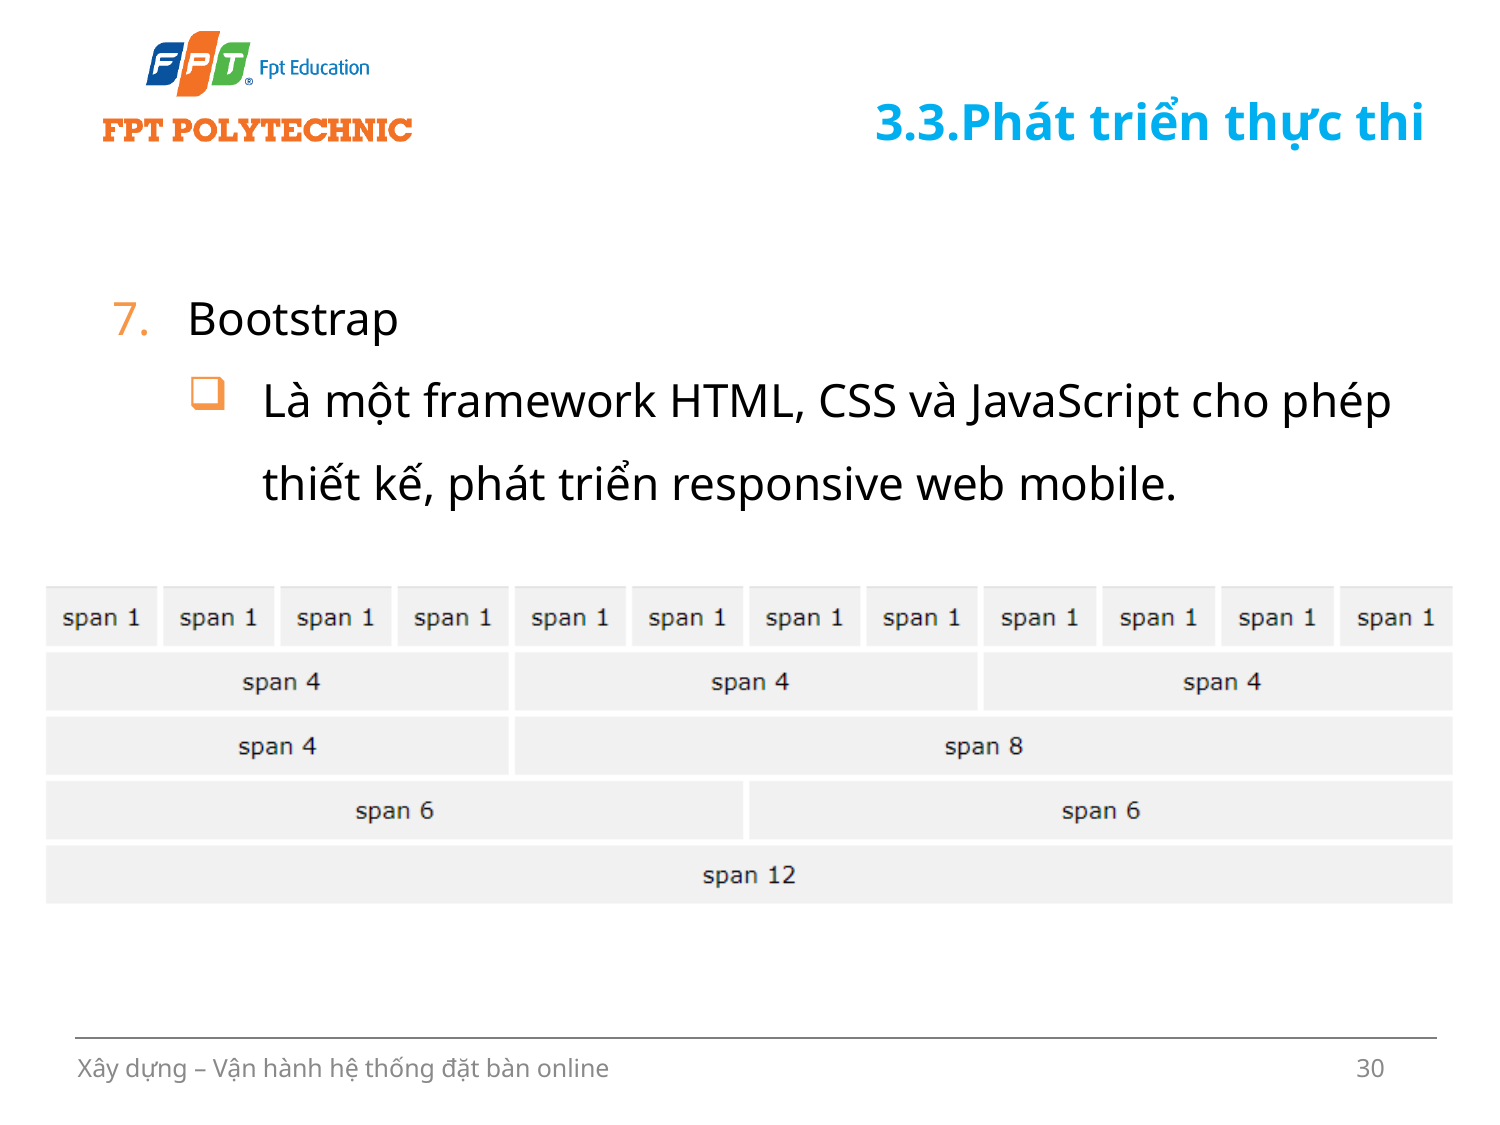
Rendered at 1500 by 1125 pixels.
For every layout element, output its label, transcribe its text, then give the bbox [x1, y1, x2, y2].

slide_number 30 [1338, 1052, 1412, 1092]
picture [37, 574, 1468, 918]
picture [89, 22, 420, 157]
footer Xây dựng – Vận hành hệ thống đặt bàn online [75, 1052, 612, 1088]
list Bootstrap Là một framework HTML, CSS và JavaScript cho phép thiết kế, phát triển responsive web mobile. [112, 261, 1437, 512]
title 3.3.Phát triển thực thi [875, 90, 1500, 151]
